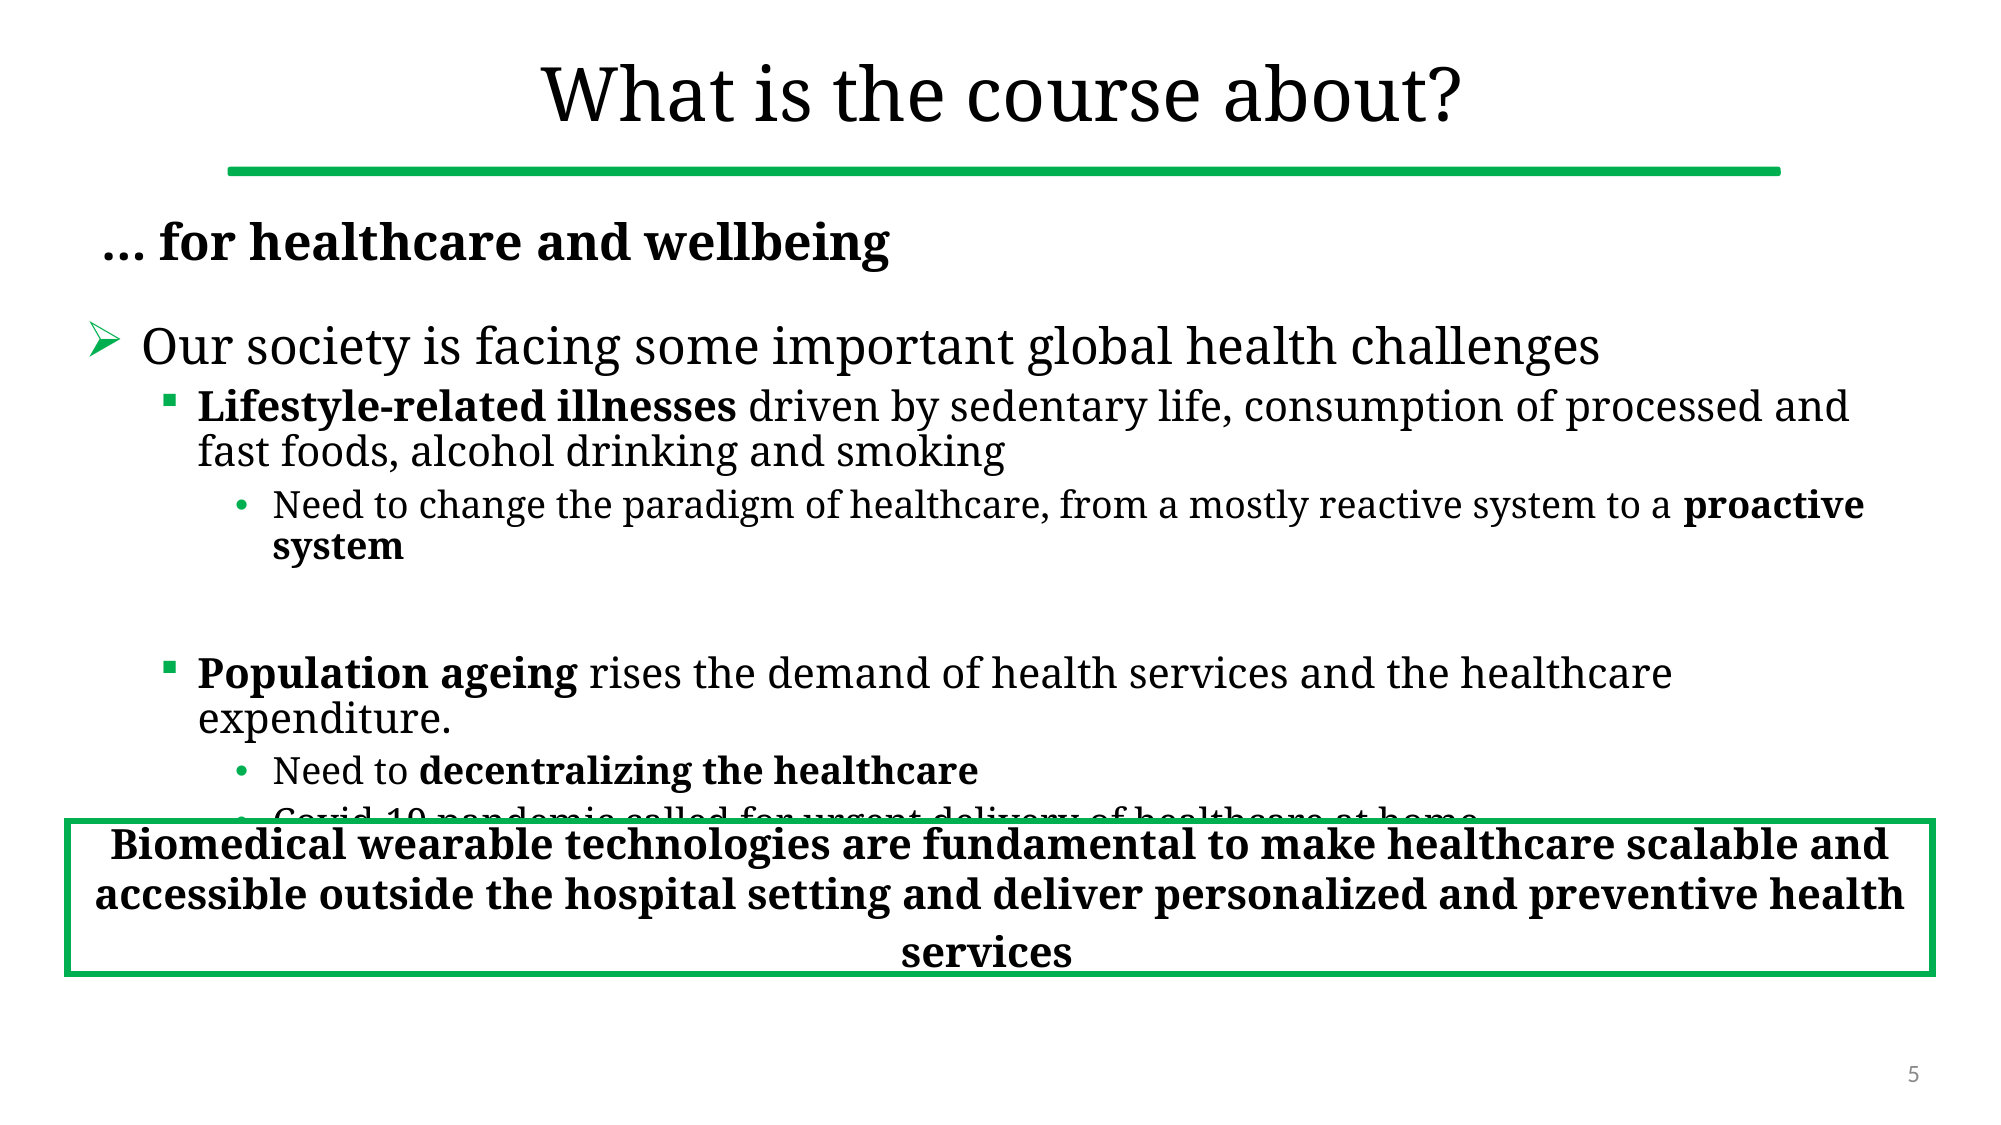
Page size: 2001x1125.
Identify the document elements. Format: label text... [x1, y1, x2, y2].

list Our society is facing some important global health challenges Lifestyle-related illnesses driven by sedentary life, consumption of processed and fast foods, alcohol drinking and smoking Need to change the paradigm of healthcare, from a mostly reactive system to a proactive system Population ageing rises the demand of health services and the healthcare expenditure. Need to decentralizing the healthcare Covid-19 pandemic called for urgent delivery of healthcare at home [70, 313, 1936, 797]
title What is the course about? [70, 26, 1936, 168]
text_box Biomedical wearable technologies are fundamental to make healthcare scalable and accessible outside the hospital setting and deliver personalized and preventive health services [67, 820, 1933, 975]
slide_number 5 [1412, 1042, 1936, 1103]
text_box … for healthcare and wellbeing [86, 202, 1621, 278]
